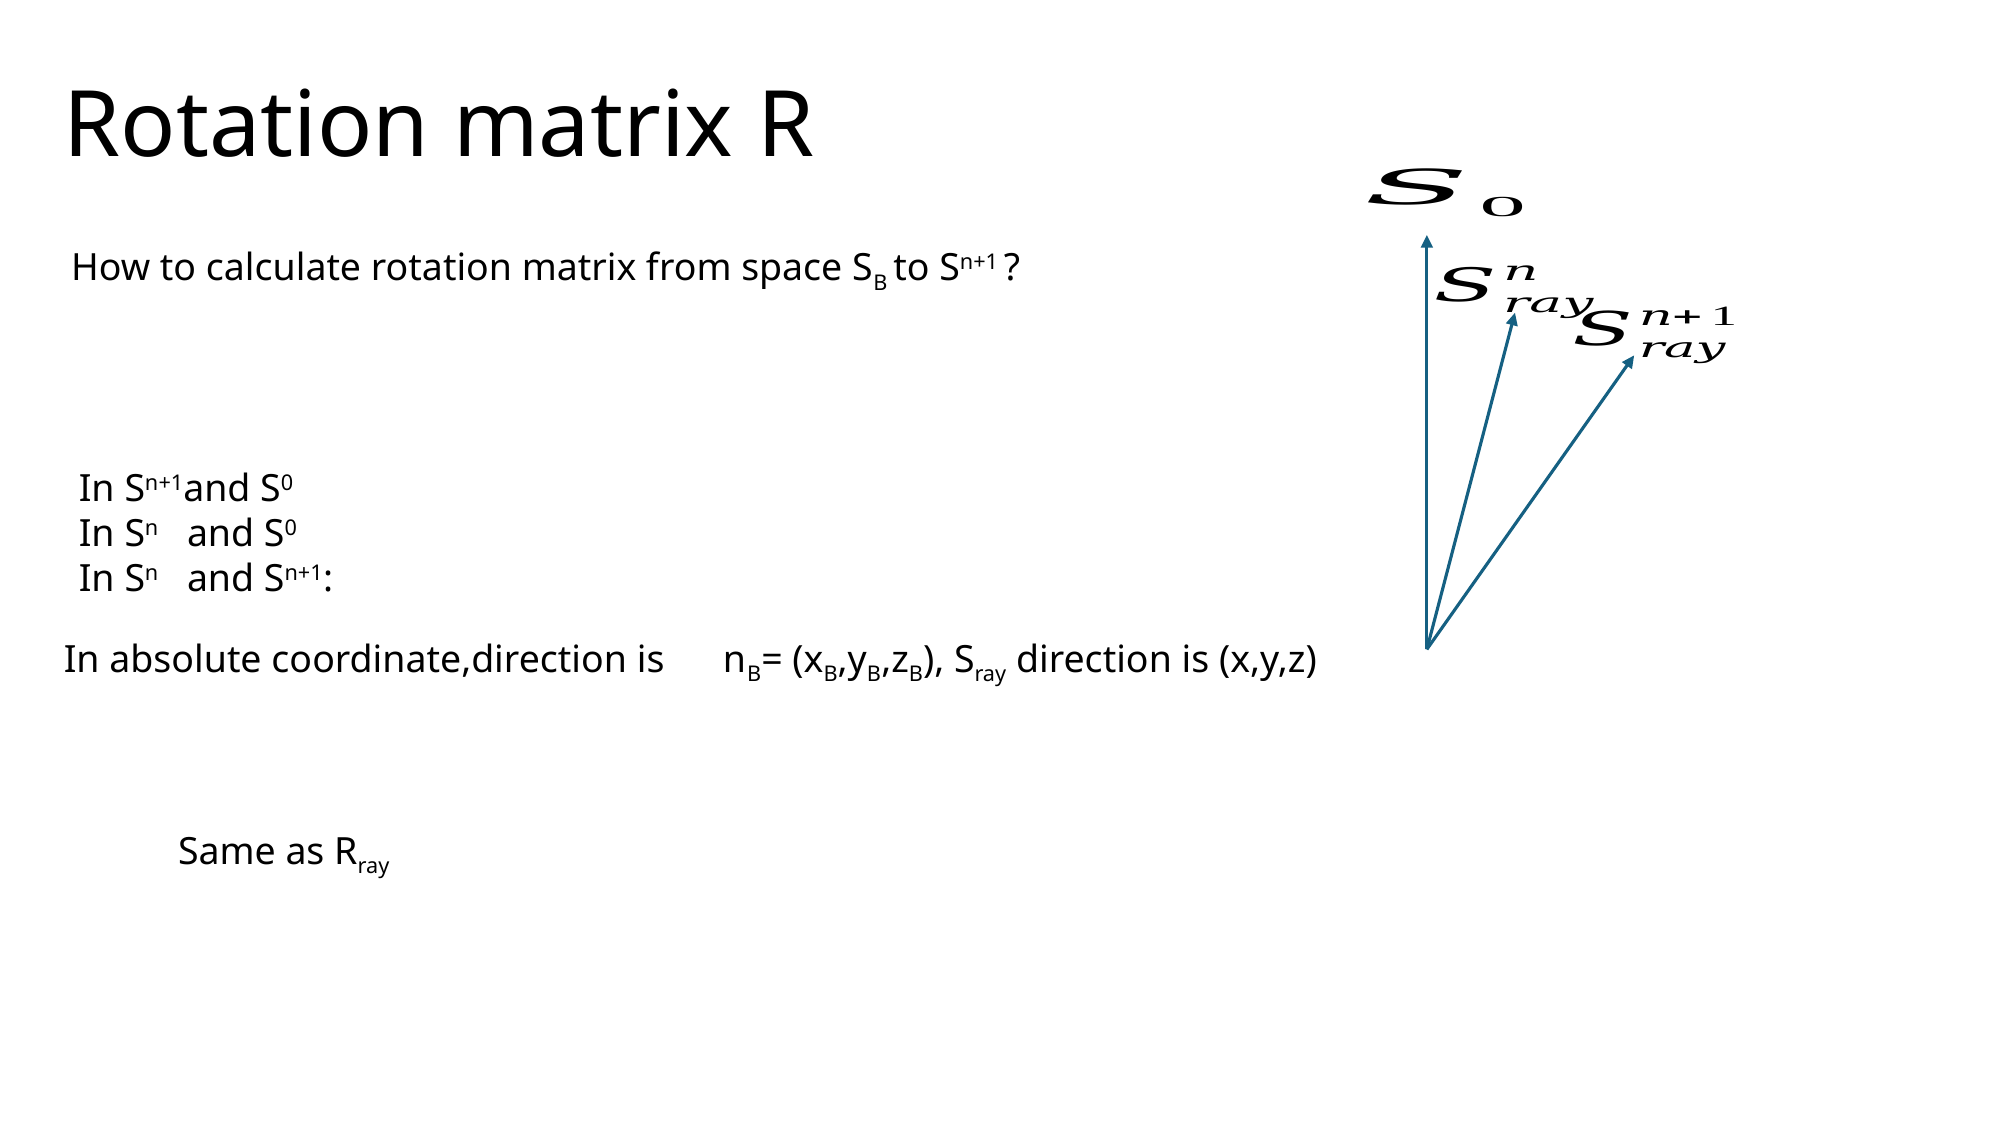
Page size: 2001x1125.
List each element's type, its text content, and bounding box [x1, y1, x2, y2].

title Rotation matrix R [48, 17, 1774, 236]
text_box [1362, 161, 1736, 650]
text_box How to calculate rotation matrix from space SB to Sn+1 ? [56, 235, 1258, 302]
